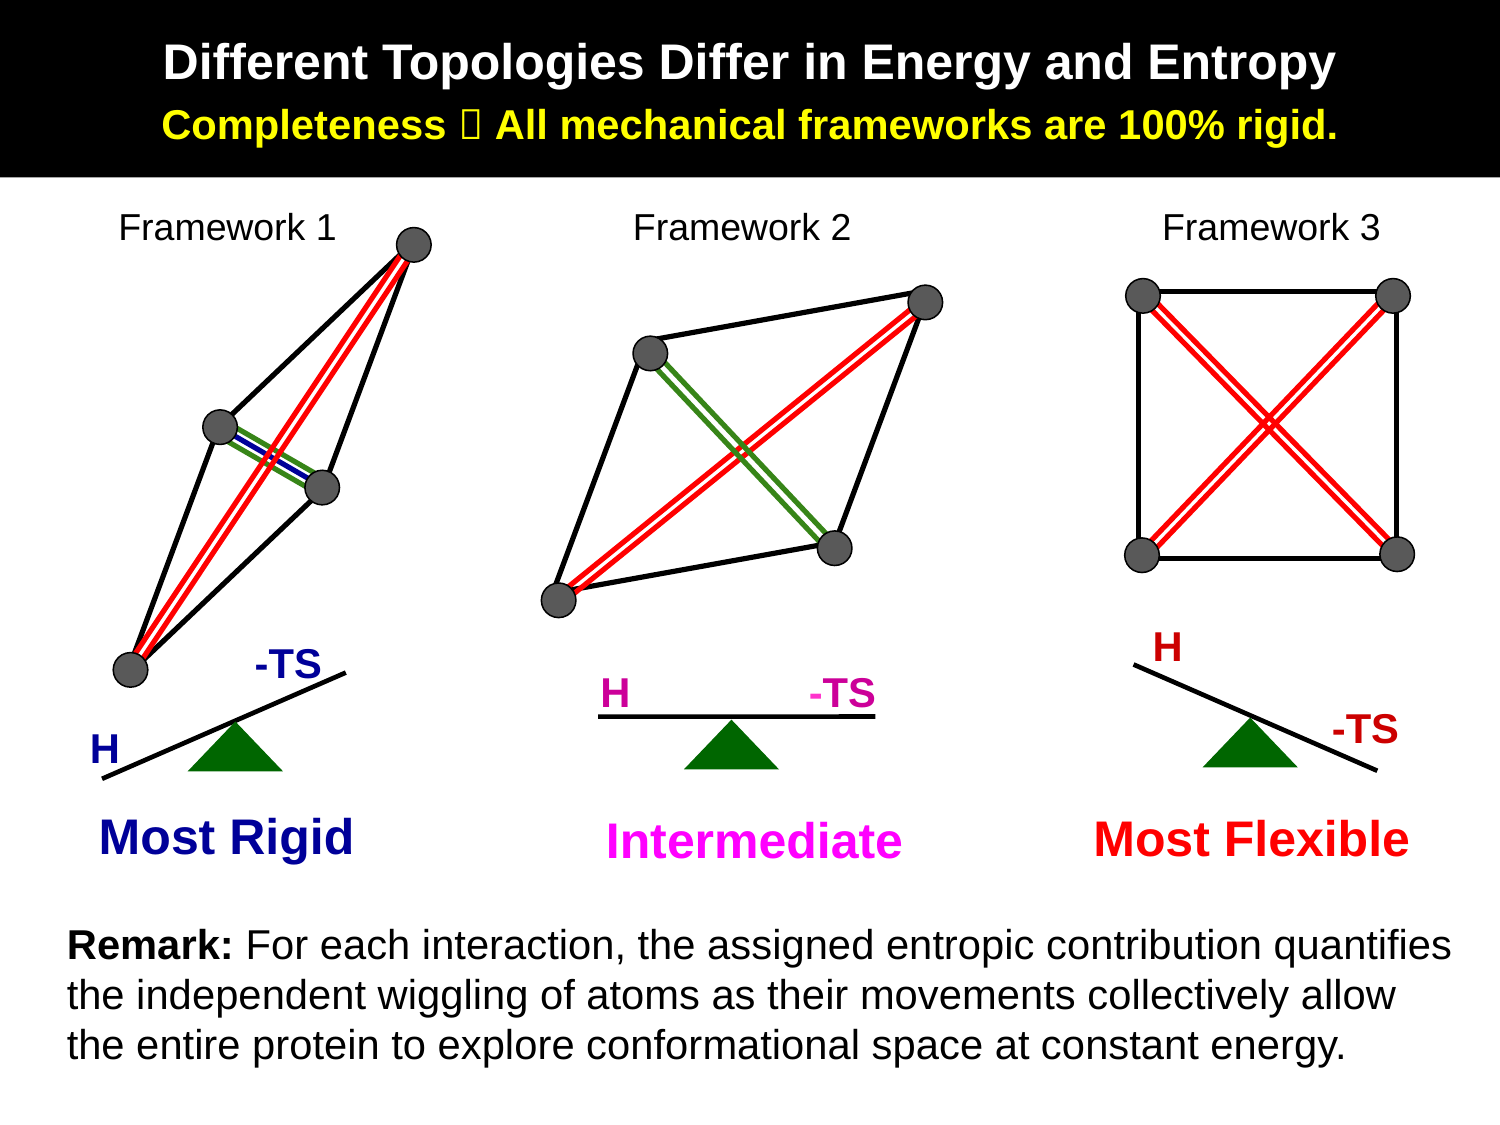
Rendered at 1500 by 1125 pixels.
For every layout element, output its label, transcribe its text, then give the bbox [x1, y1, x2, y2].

text_box [908, 285, 943, 319]
text_box Intermediate [591, 800, 919, 876]
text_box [1133, 612, 1435, 771]
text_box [646, 354, 845, 542]
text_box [1124, 278, 1415, 573]
text_box Framework 2 [618, 195, 867, 256]
text_box Framework 3 [1147, 195, 1396, 256]
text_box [556, 300, 921, 597]
text_box Framework 1 [103, 195, 352, 256]
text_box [638, 361, 838, 549]
text_box Most Flexible [1078, 798, 1426, 874]
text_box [74, 628, 361, 780]
text_box Most Rigid [84, 796, 384, 872]
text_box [585, 657, 899, 769]
text_box [541, 584, 573, 618]
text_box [112, 202, 432, 714]
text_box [922, 306, 928, 603]
text_box Different Topologies Differ in Energy and Entropy Completeness  All mechanical frameworks are 100% rigid. [0, 0, 1500, 178]
text_box [878, 293, 910, 299]
text_box Remark: For each interaction, the assigned entropic contribution quantifies the independent wiggling of atoms as their movements collectively allow the entire protein to explore conformational space at constant energy. [52, 910, 1474, 1076]
